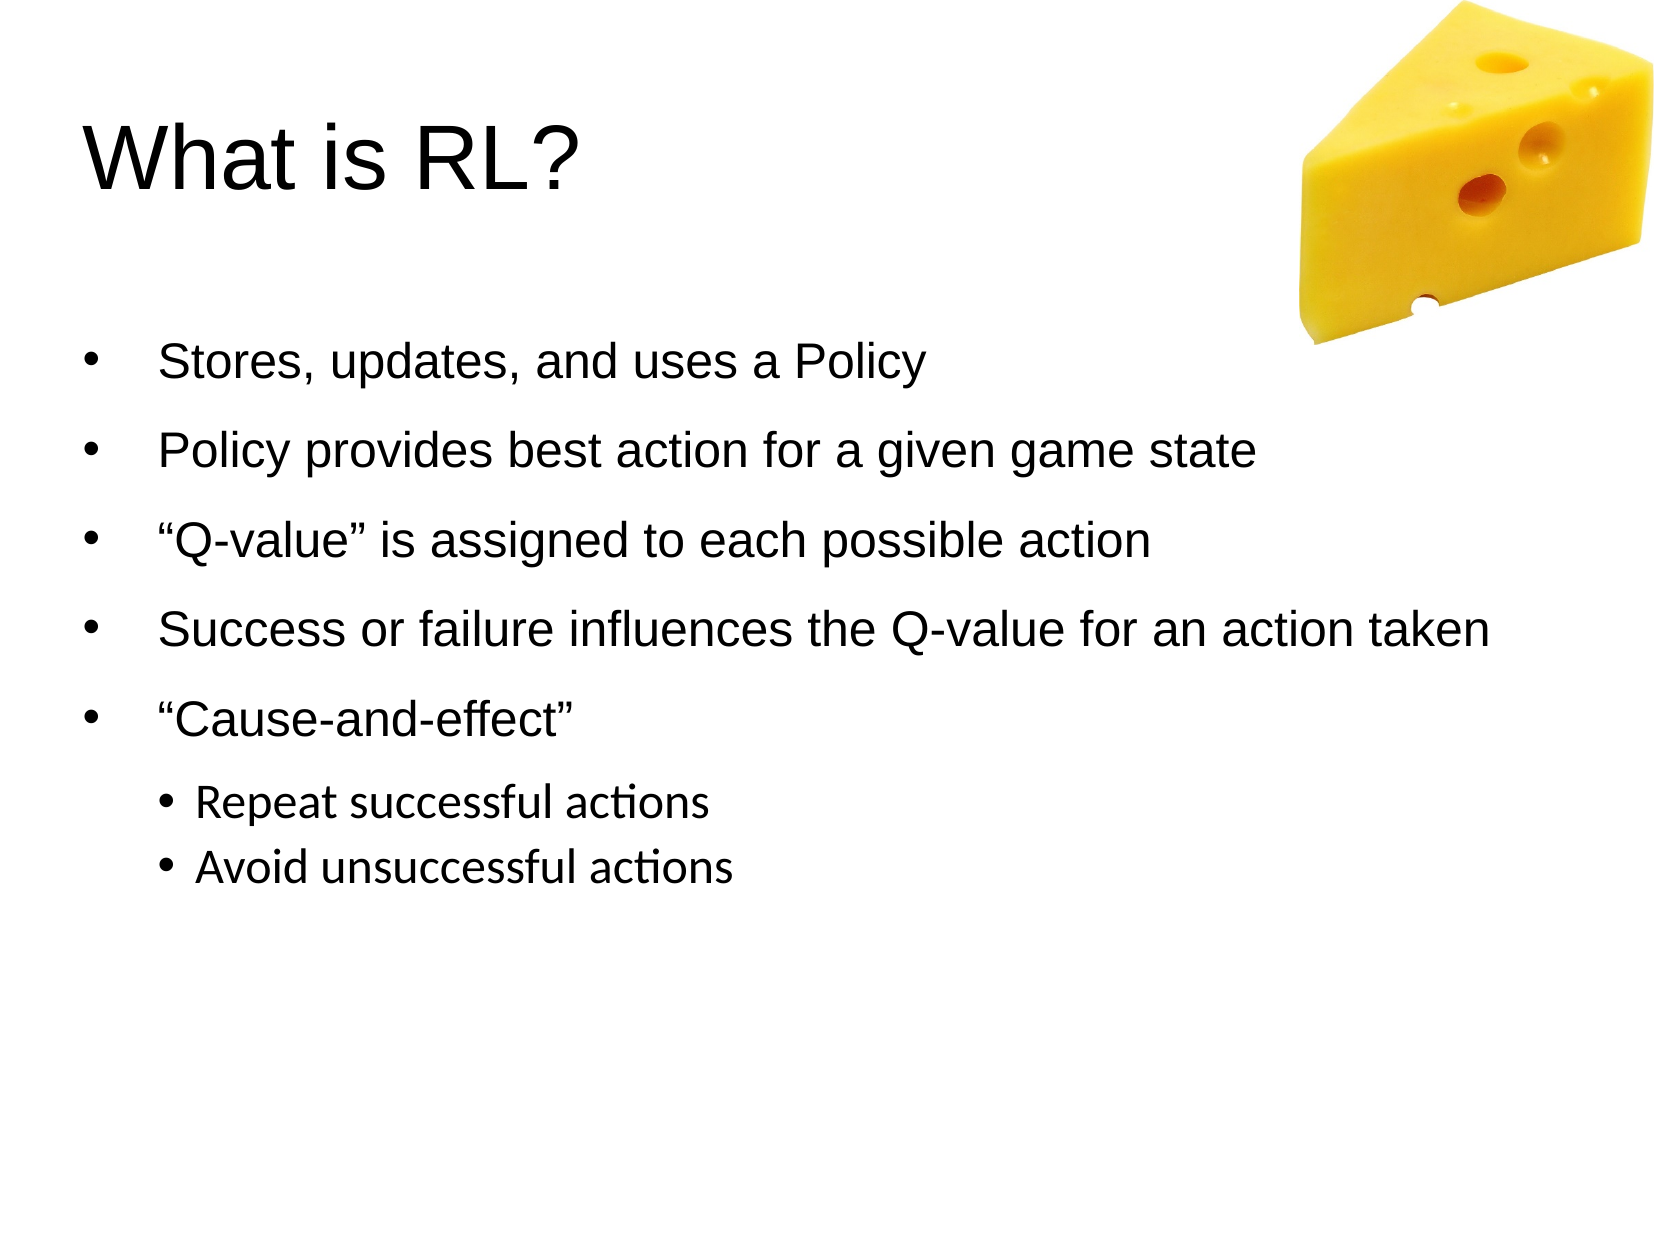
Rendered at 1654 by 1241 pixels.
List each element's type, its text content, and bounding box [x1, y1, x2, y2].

title What is RL? [82, 49, 1299, 257]
picture [1299, 0, 1654, 345]
list Stores, updates, and uses a Policy Policy provides best action for a given game state “Q-value” is assigned to each possible action Success or failure influences the Q-value for an action taken “Cause-and-effect” Repeat successful actions Avoid unsuccessful actions [82, 328, 1571, 1048]
